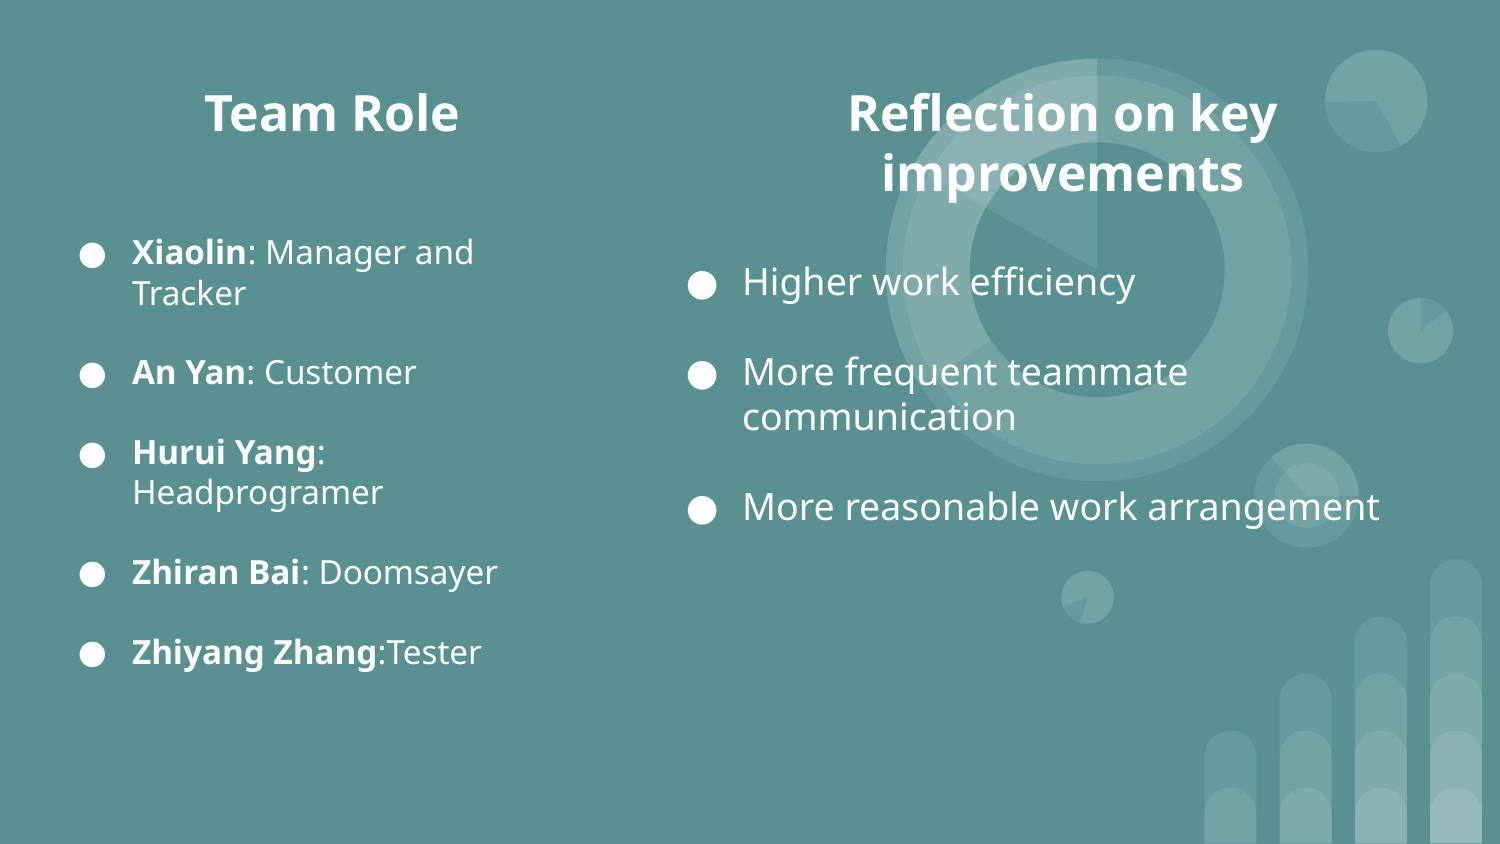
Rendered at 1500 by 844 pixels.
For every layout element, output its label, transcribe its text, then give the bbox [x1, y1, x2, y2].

text_box Reflection on key improvements [674, 66, 1452, 217]
text_box Higher work efficiency More frequent teammate communication More reasonable work arrangement [652, 243, 1452, 544]
text_box Team Role [84, 66, 505, 157]
text_box Xiaolin: Manager and Tracker An Yan: Customer Hurui Yang: Headprogramer Zhiran Bai: Doomsayer Zhiyang Zhang:Tester [42, 216, 590, 686]
